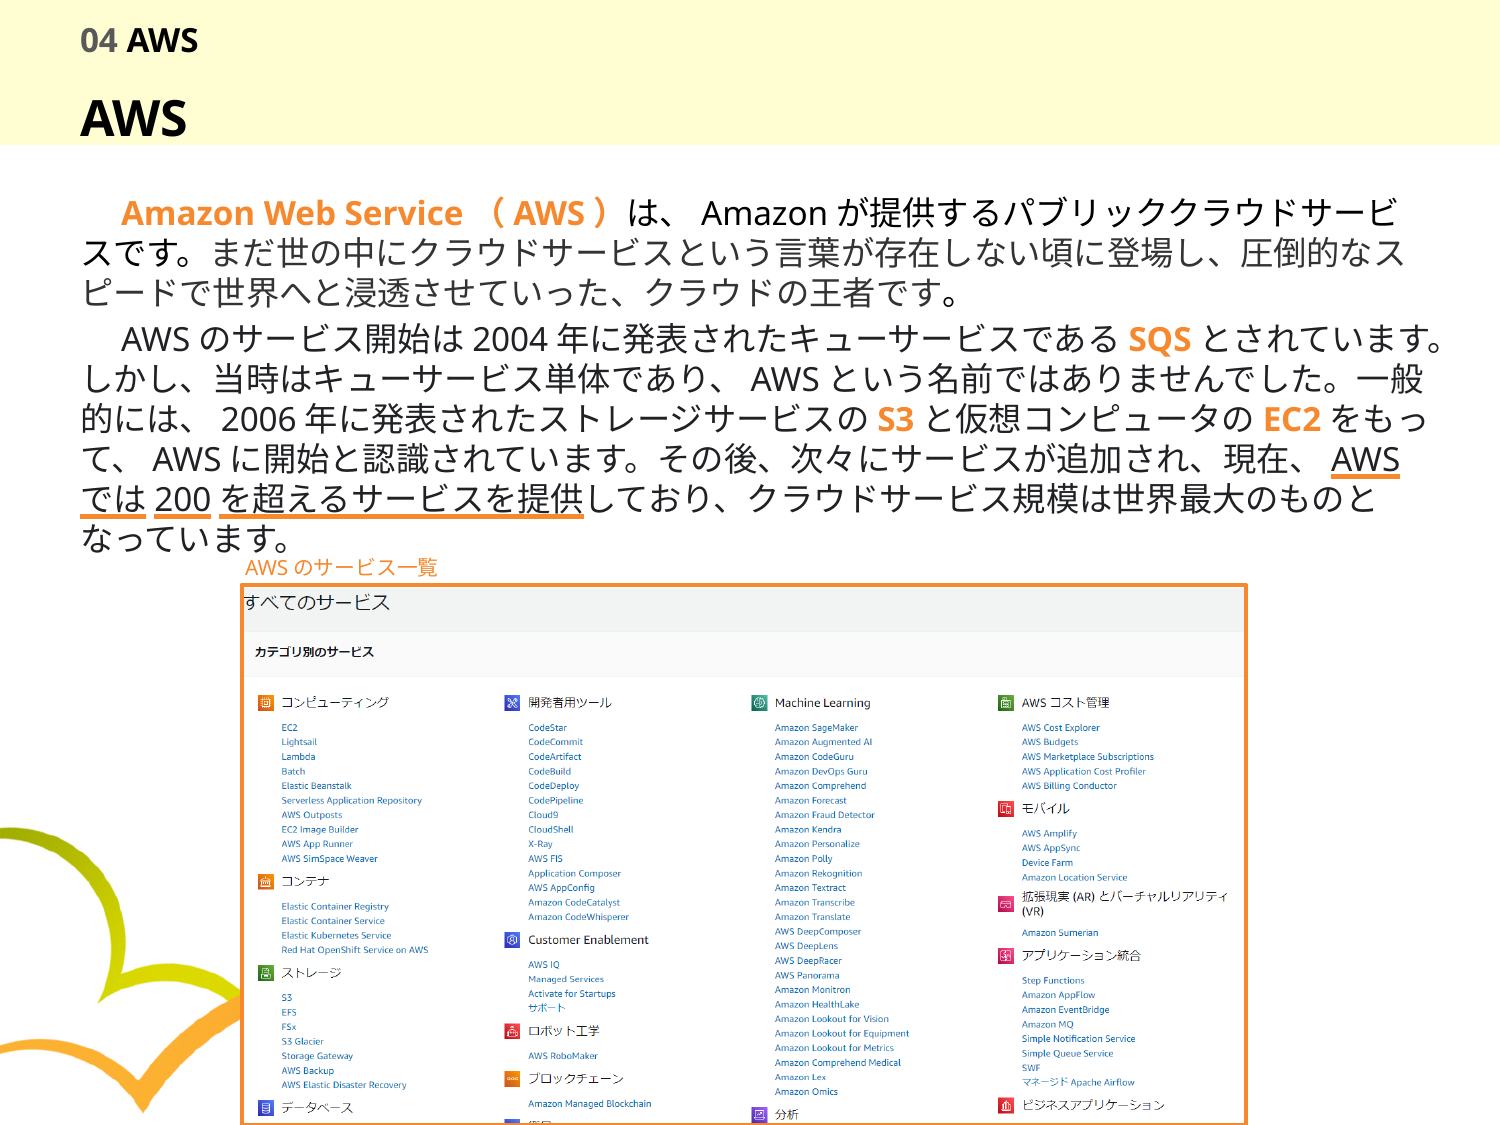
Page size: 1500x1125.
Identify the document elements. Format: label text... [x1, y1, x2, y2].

text_box [240, 583, 1248, 588]
picture [0, 0, 1500, 1125]
text_box AWSのサービス一覧 [230, 511, 725, 624]
title 04 AWS [64, 0, 502, 68]
picture [241, 587, 1246, 1125]
list Amazon Web Service（AWS）は、Amazonが提供するパブリッククラウドサービスです。まだ世の中にクラウドサービスという言葉が存在しない頃に登場し、圧倒的なスピードで世界へと浸透させていった、クラウドの王者です。 AWSのサービス開始は2004年に発表されたキューサービスであるSQSとされています。しかし、当時はキューサービス単体であり、AWSという名前ではありませんでした。一般的には、2006年に発表されたストレージサービスのS3と仮想コンピュータのEC2をもって、AWSに開始と認識されています。その後、次々にサービスが追加され、現在、AWS では200を超えるサービスを提供しており、クラウドサービス規模は世界最大のものとなっています。 [64, 184, 1444, 986]
text_box AWS [64, 68, 1322, 164]
